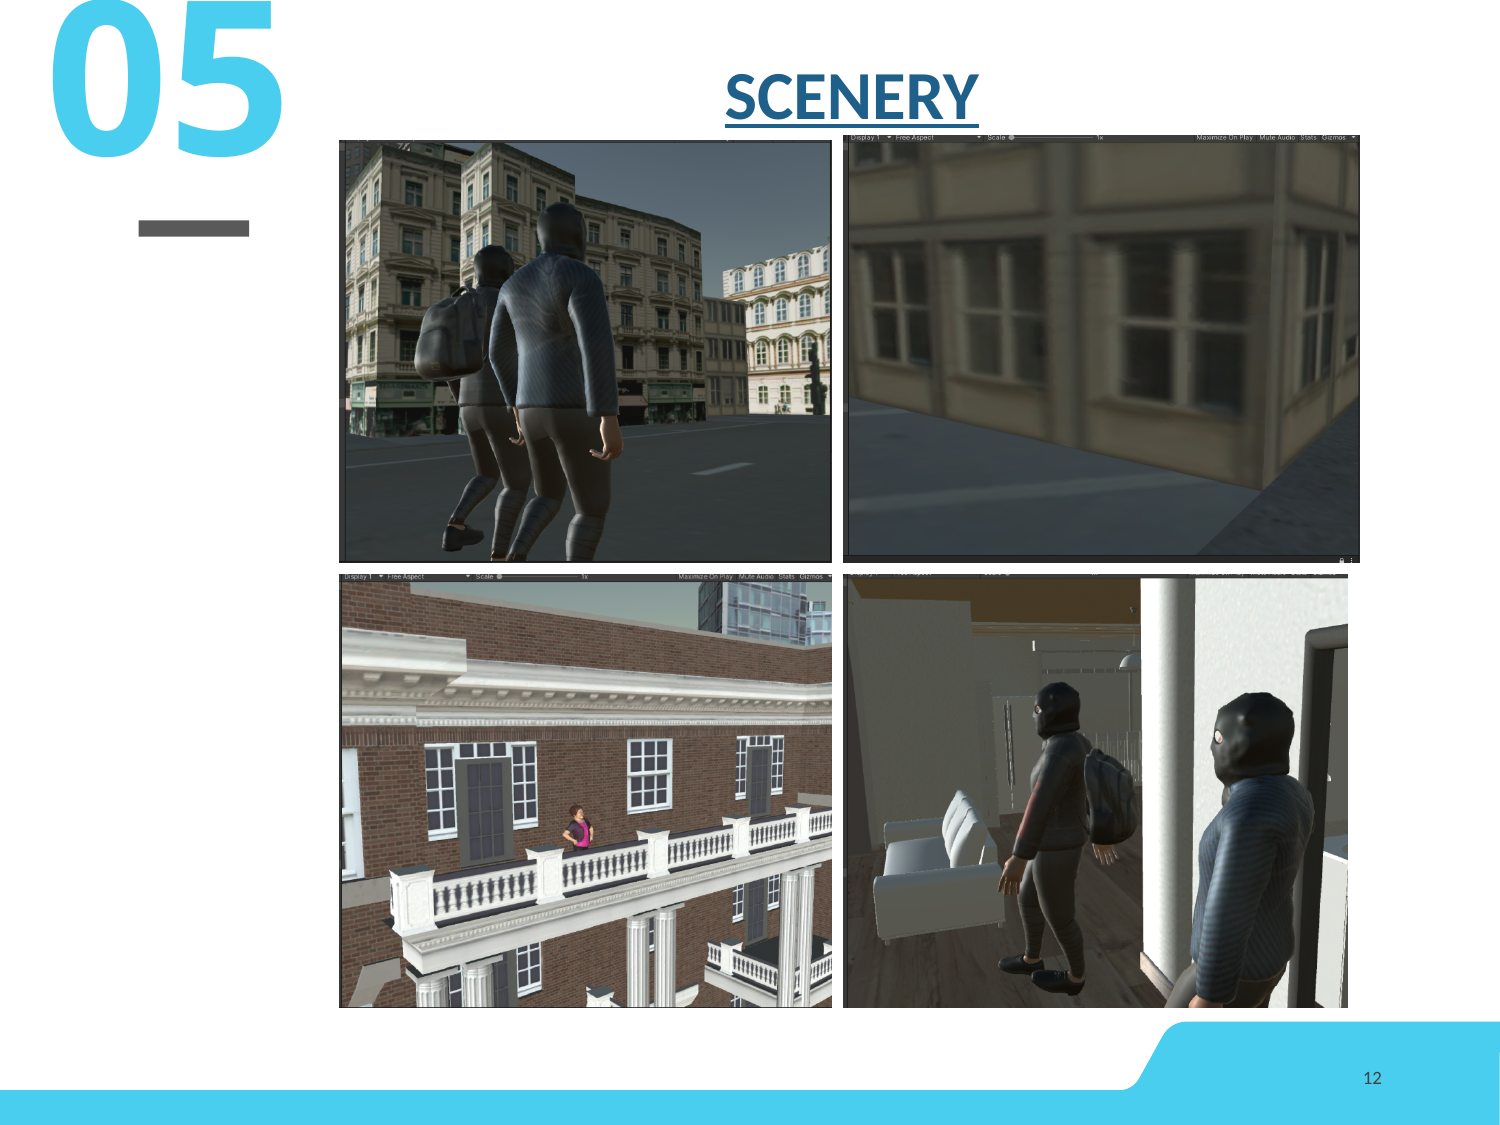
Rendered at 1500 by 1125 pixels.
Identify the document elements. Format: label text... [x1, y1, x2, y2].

picture [339, 140, 832, 563]
picture [843, 135, 1360, 563]
slide_number 12 [1059, 1047, 1397, 1108]
picture [339, 574, 832, 1008]
picture [843, 574, 1348, 1008]
title Scenery [307, 0, 1397, 206]
list 05 [0, 0, 307, 213]
